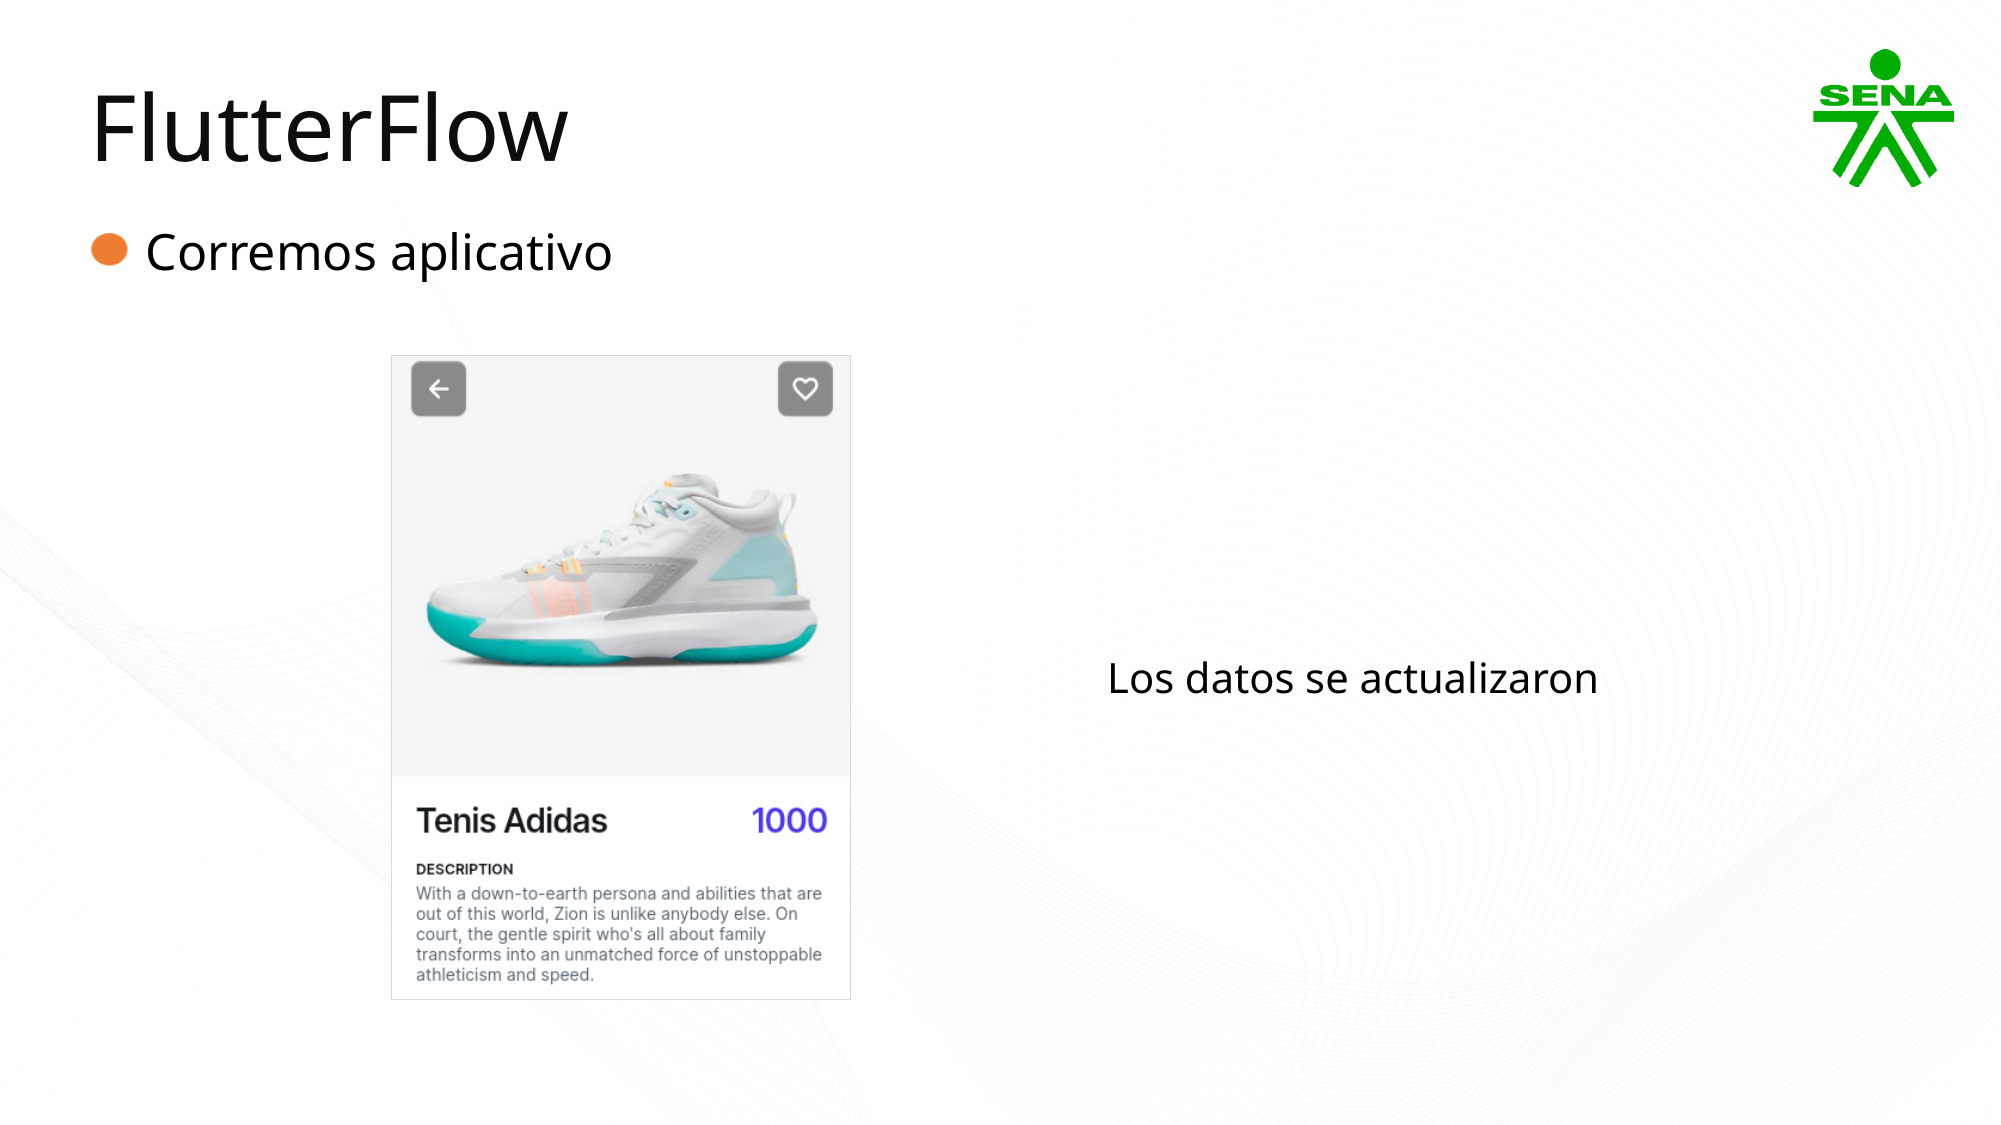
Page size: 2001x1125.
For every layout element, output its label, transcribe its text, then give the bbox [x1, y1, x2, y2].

text_box FlutterFlow [74, 75, 1800, 186]
text_box Los datos se actualizaron [1092, 644, 2000, 710]
picture [0, 0, 2000, 1125]
text_box Corremos aplicativo [74, 212, 1667, 288]
